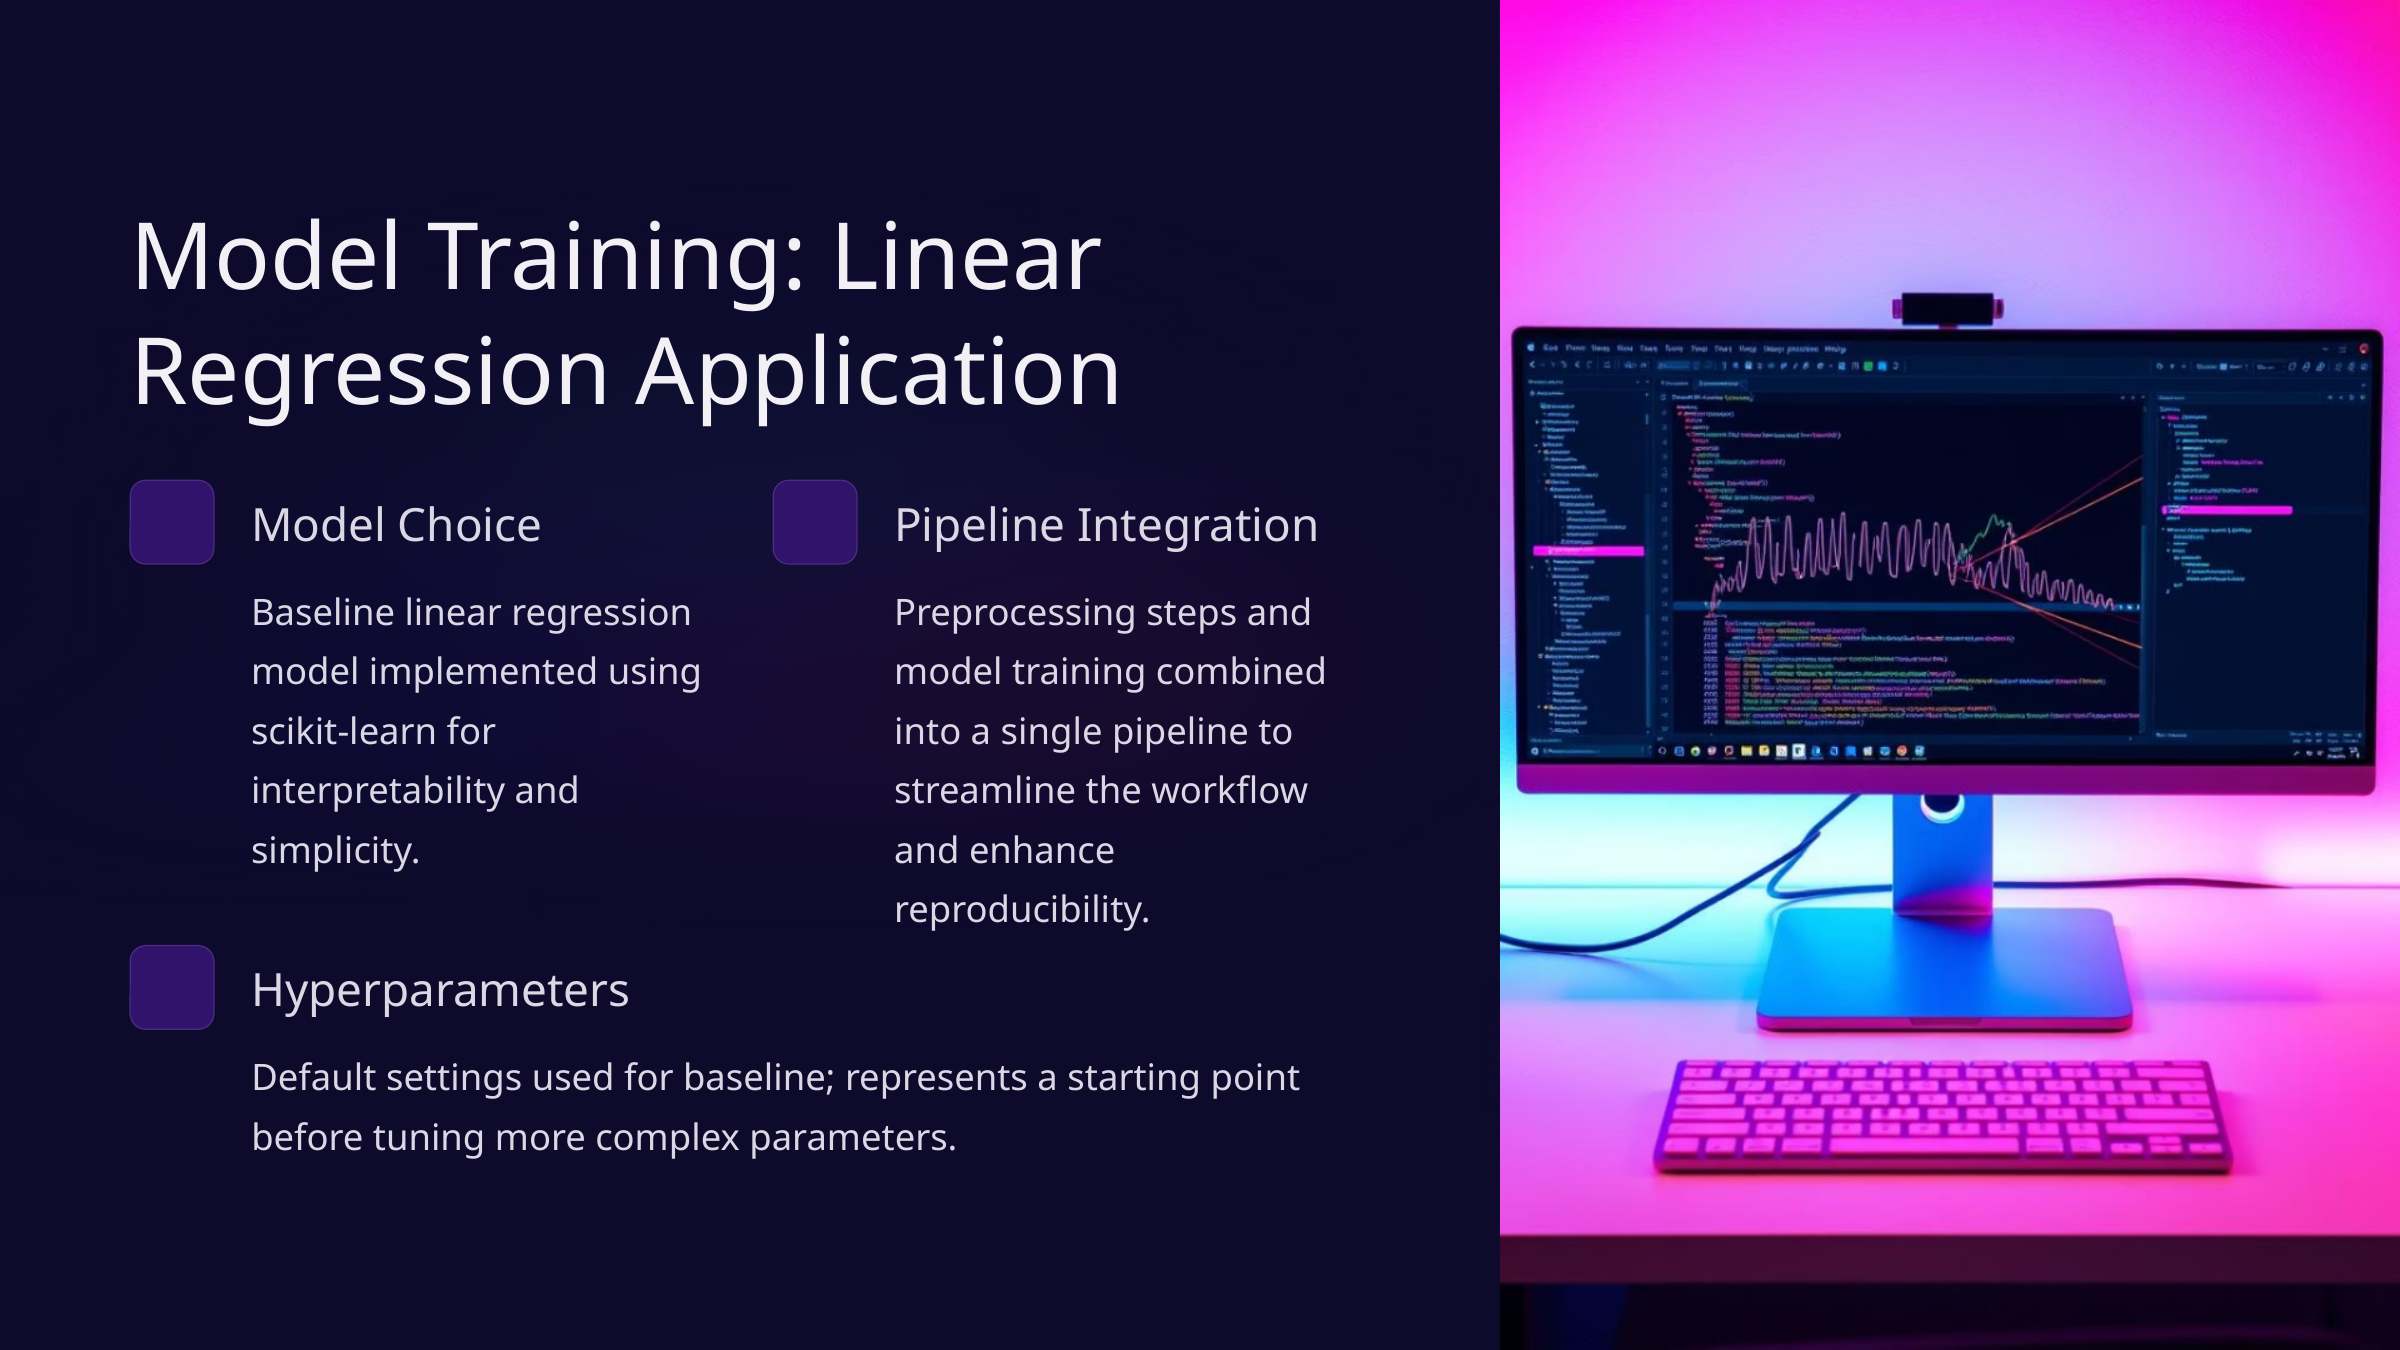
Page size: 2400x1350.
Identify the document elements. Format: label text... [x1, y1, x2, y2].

text_box Hyperparameters [251, 958, 717, 1017]
text_box [130, 480, 214, 565]
text_box Default settings used for baseline; represents a starting point before tuning more complex parameters. [251, 1038, 1370, 1158]
text_box Model Training: Linear Regression Application [130, 191, 1370, 425]
text_box Baseline linear regression model implemented using scikit-learn for interpretability and simplicity. [251, 573, 727, 812]
picture [1499, 0, 2400, 1350]
text_box [773, 480, 857, 565]
text_box Pipeline Integration [894, 493, 1360, 552]
text_box Model Choice [251, 493, 717, 552]
text_box [130, 945, 214, 1030]
text_box Preprocessing steps and model training combined into a single pipeline to streamline the workflow and enhance reproducibility. [894, 573, 1370, 872]
